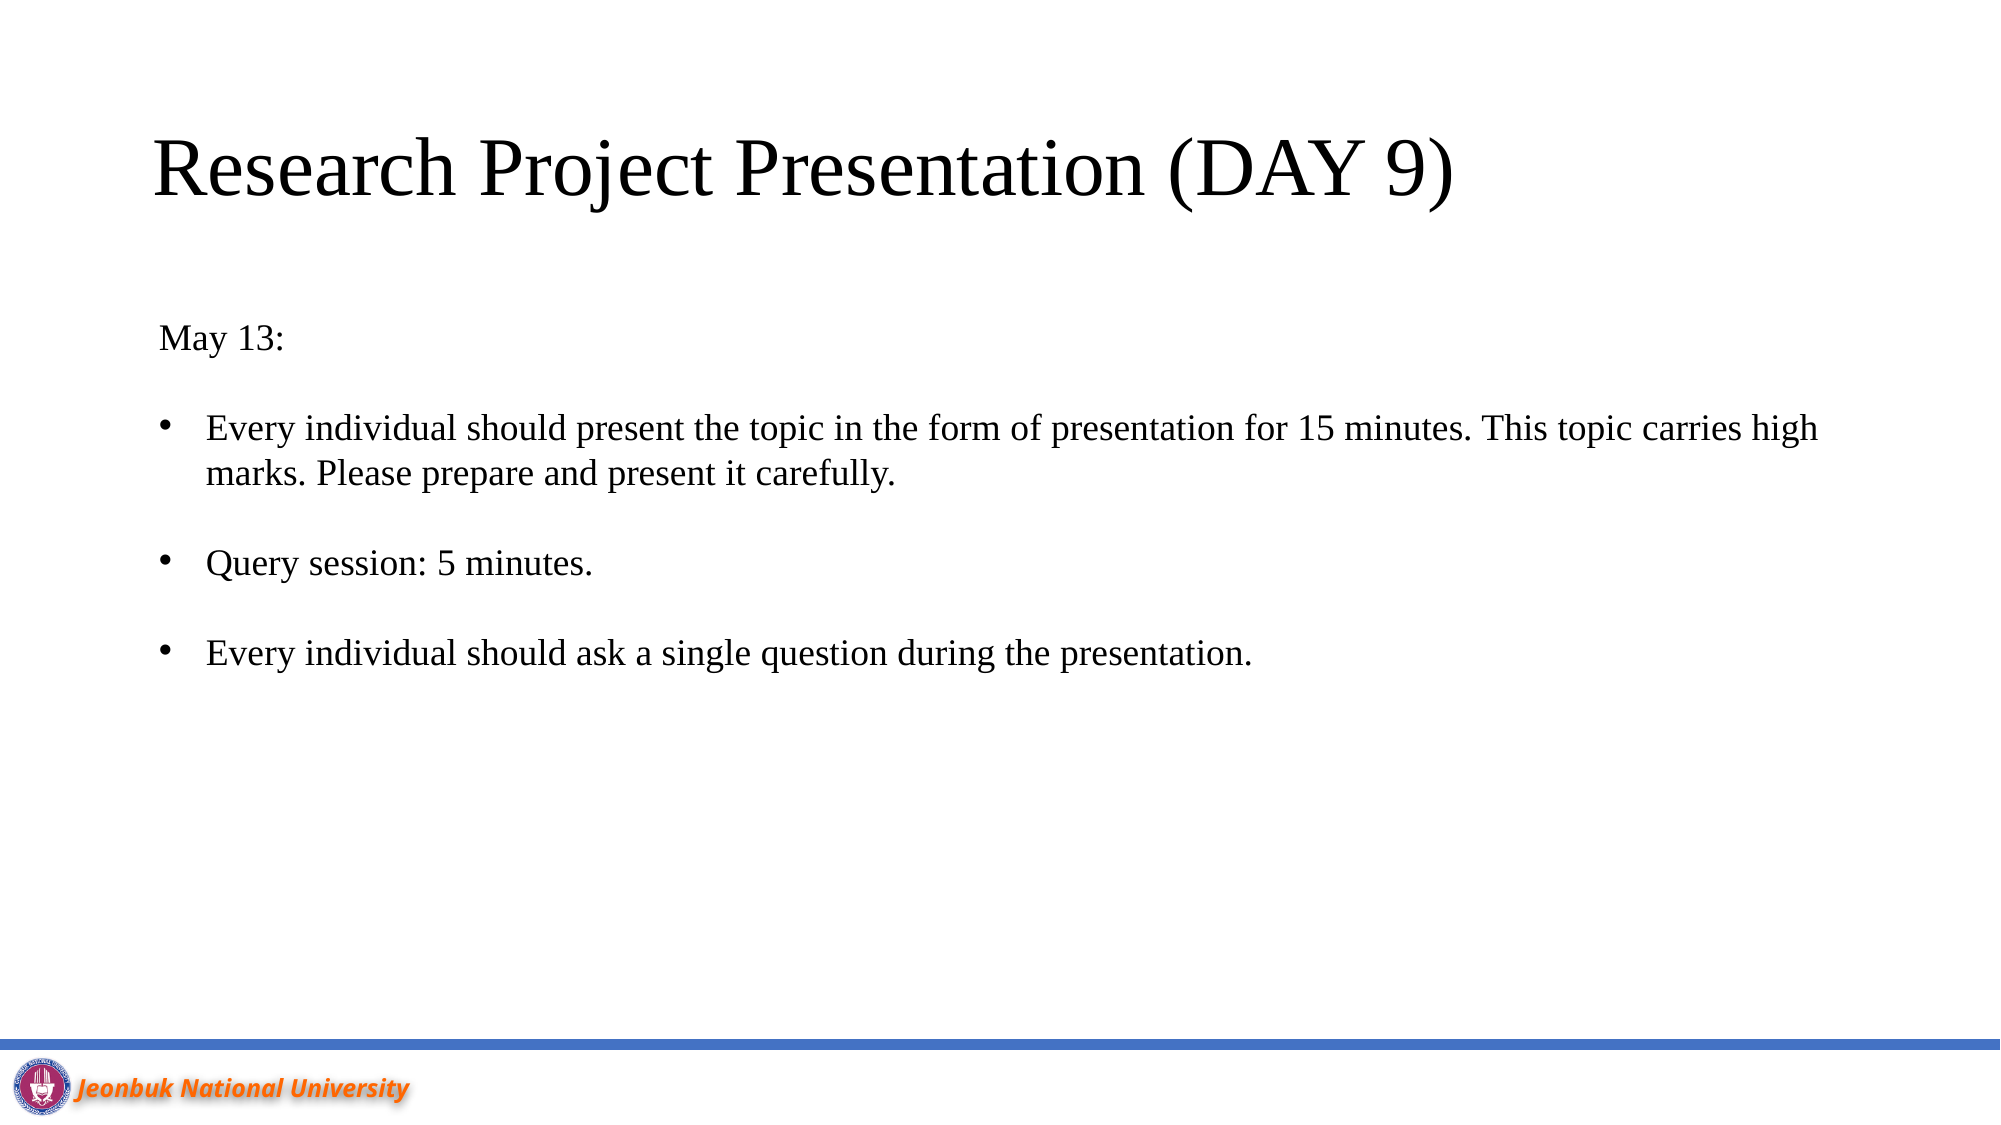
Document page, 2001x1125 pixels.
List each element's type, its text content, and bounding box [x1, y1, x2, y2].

text_box May 13: Every individual should present the topic in the form of presentation for 15 minutes. This topic carries high marks. Please prepare and present it carefully. Query session: 5 minutes. Every individual should ask a single question during the presentation. [144, 305, 1861, 725]
title Research Project Presentation (DAY 9) [137, 59, 1863, 278]
picture [9, 1054, 74, 1119]
text_box [145, 265, 1898, 1008]
